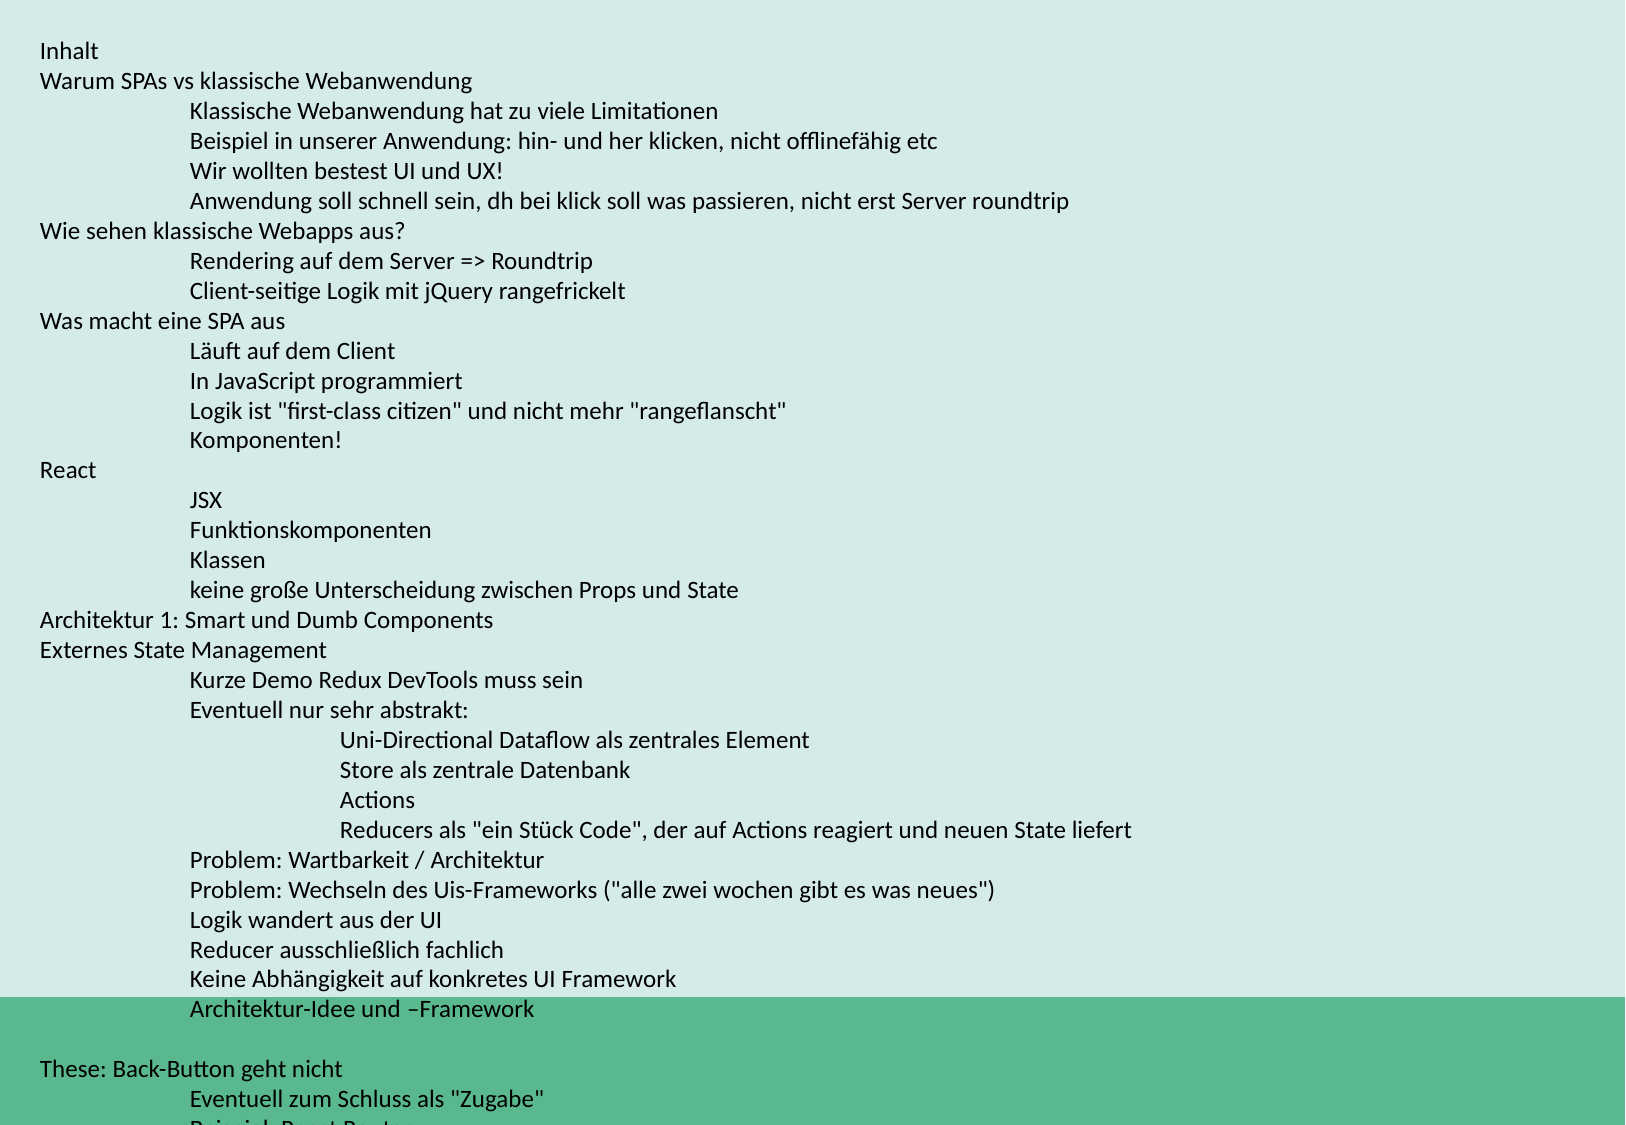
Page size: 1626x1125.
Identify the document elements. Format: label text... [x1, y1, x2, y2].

text_box Inhalt Warum SPAs vs klassische Webanwendung Klassische Webanwendung hat zu viele Limitationen Beispiel in unserer Anwendung: hin- und her klicken, nicht offlinefähig etc Wir wollten bestest UI und UX! Anwendung soll schnell sein, dh bei klick soll was passieren, nicht erst Server roundtrip Wie sehen klassische Webapps aus? Rendering auf dem Server => Roundtrip Client-seitige Logik mit jQuery rangefrickelt Was macht eine SPA aus Läuft auf dem Client In JavaScript programmiert Logik ist "first-class citizen" und nicht mehr "rangeflanscht" Komponenten! React JSX Funktionskomponenten Klassen keine große Unterscheidung zwischen Props und State Architektur 1: Smart und Dumb Components Externes State Management Kurze Demo Redux DevTools muss sein Eventuell nur sehr abstrakt: Uni-Directional Dataflow als zentrales Element Store als zentrale Datenbank Actions Reducers als "ein Stück Code", der auf Actions reagiert und neuen State liefert Problem: Wartbarkeit / Architektur Problem: Wechseln des Uis-Frameworks ("alle zwei wochen gibt es was neues") Logik wandert aus der UI Reducer ausschließlich fachlich Keine Abhängigkeit auf konkretes UI Framework Architektur-Idee und –Framework These: Back-Button geht nicht Eventuell zum Schluss als "Zugabe" Beispiel: React Router Modularisierung (Streichkandidat) diverse Strategien PAUSE Problem: Wartbarkeit, Langlebigkeit Java/C# Entwickler sind Typen gewohnt TypeScript (Live Coding) Problem: Testbarkeit (Streichkandidat) Testen ohne Browser, geht das überhaupt? Jest [25, 27, 1543, 1125]
